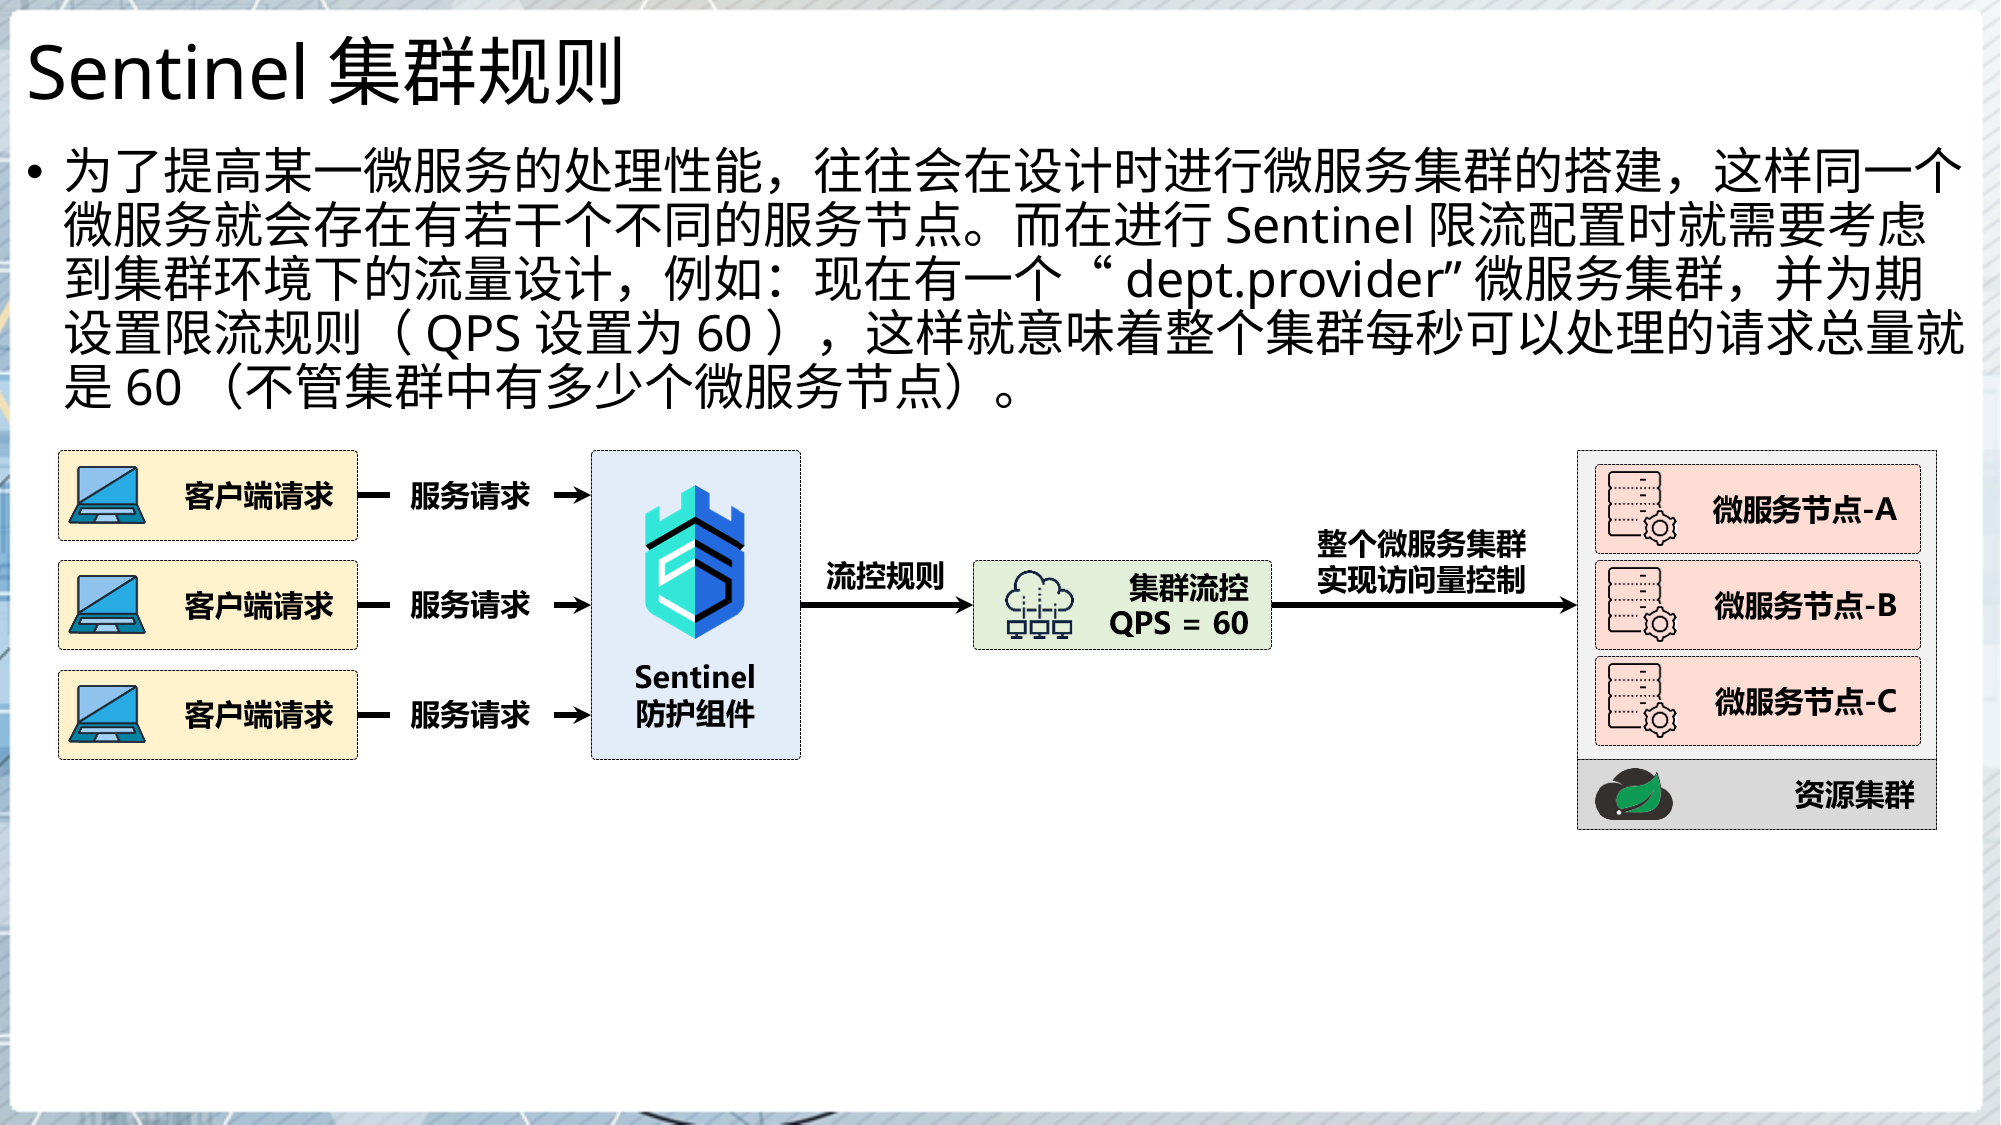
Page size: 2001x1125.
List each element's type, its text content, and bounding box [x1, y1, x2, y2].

picture [0, 0, 2000, 1125]
list 为了提高某一微服务的处理性能，往往会在设计时进行微服务集群的搭建，这样同一个微服务就会存在有若干个不同的服务节点。而在进行Sentinel限流配置时就需要考虑到集群环境下的流量设计，例如：现在有一个“dept.provider”微服务集群，并为期设置限流规则（QPS设置为60），这样就意味着整个集群每秒可以处理的请求总量就是60（不管集群中有多少个微服务节点）。 [11, 139, 1983, 1113]
title Sentinel集群规则 [11, 11, 1983, 139]
